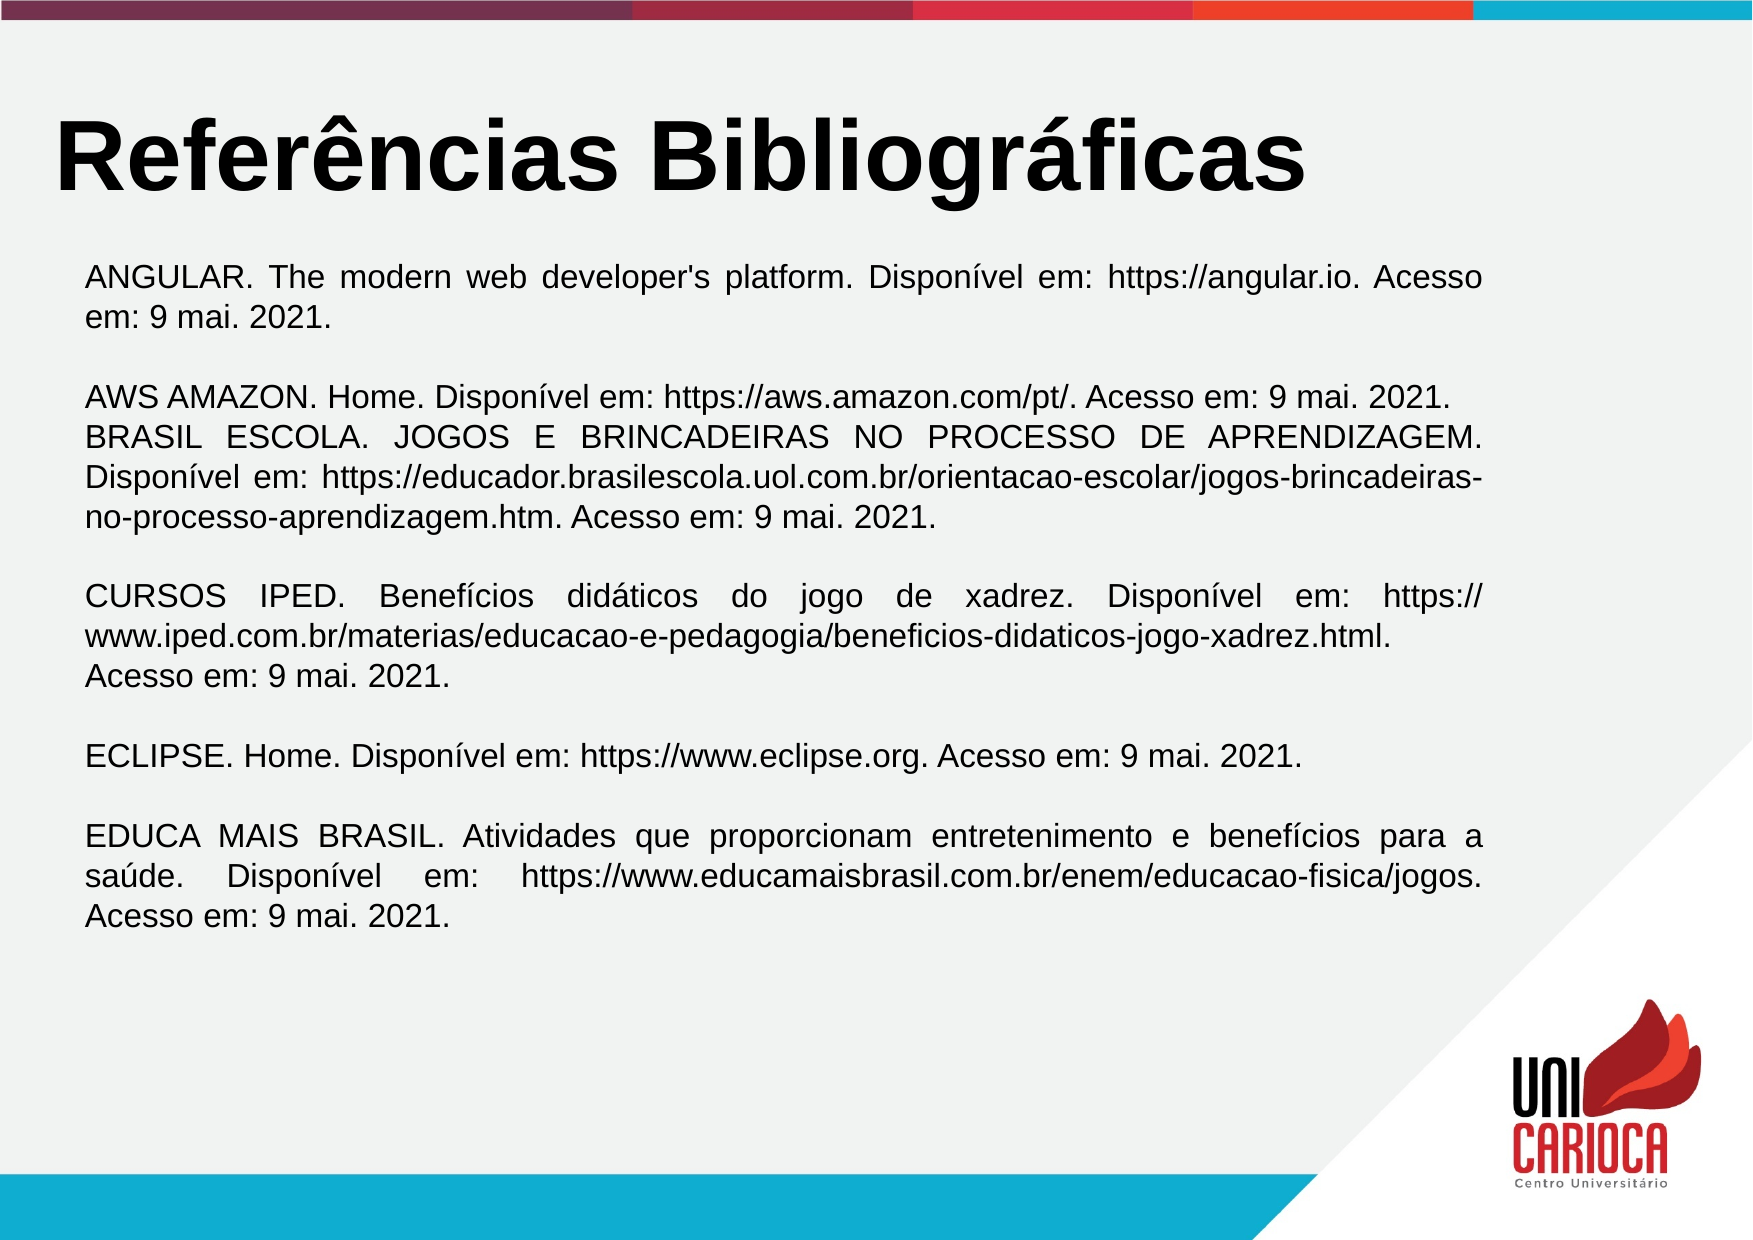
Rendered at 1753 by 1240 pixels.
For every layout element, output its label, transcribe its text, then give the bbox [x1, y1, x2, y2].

text_box Referências Bibliográficas [47, 82, 1551, 218]
text_box ANGULAR. The modern web developer's platform. Disponível em: https://angular.io. Acesso em: 9 mai. 2021. AWS AMAZON. Home. Disponível em: https://aws.amazon.com/pt/. Acesso em: 9 mai. 2021. BRASIL ESCOLA. JOGOS E BRINCADEIRAS NO PROCESSO DE APRENDIZAGEM. Disponível em: https://educador.brasilescola.uol.com.br/orientacao-escolar/jogos-brincadeiras-no-processo-aprendizagem.htm. Acesso em: 9 mai. 2021. CURSOS IPED. Benefícios didáticos do jogo de xadrez. Disponível em: https://www.iped.com.br/materias/educacao-e-pedagogia/beneficios-didaticos-jogo-xadrez.html. Acesso em: 9 mai. 2021. ECLIPSE. Home. Disponível em: https://www.eclipse.org. Acesso em: 9 mai. 2021. EDUCA MAIS BRASIL. Atividades que proporcionam entretenimento e benefícios para a saúde. Disponível em: https://www.educamaisbrasil.com.br/enem/educacao-fisica/jogos. Acesso em: 9 mai. 2021. [77, 247, 1493, 942]
picture [0, 0, 1753, 1240]
